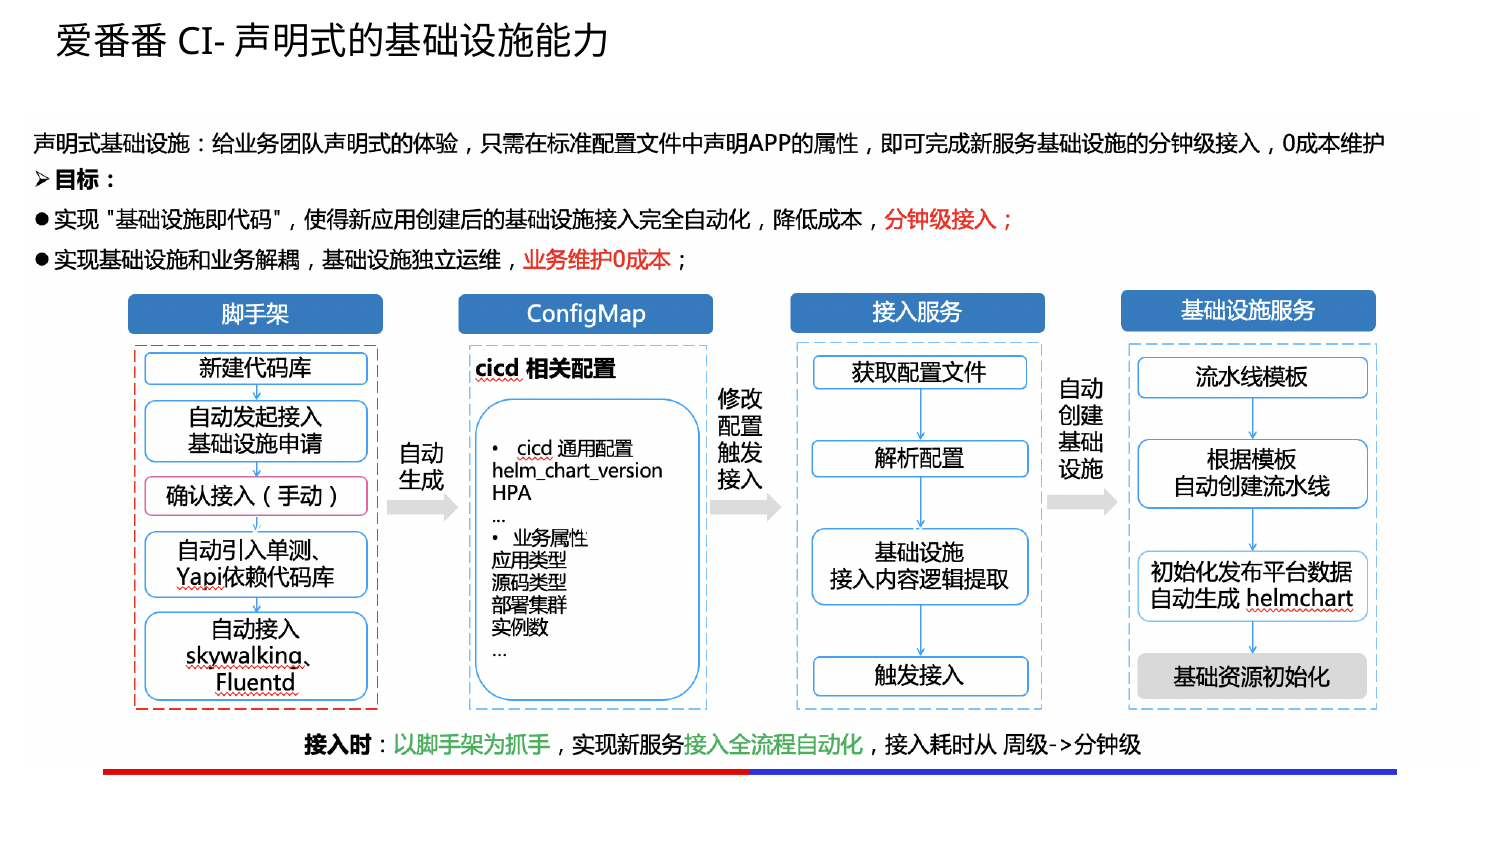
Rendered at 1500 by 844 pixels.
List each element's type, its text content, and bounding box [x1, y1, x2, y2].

picture [22, 115, 1478, 775]
title 爱番番CI-声明式的基础设施能力 [40, 10, 1329, 76]
